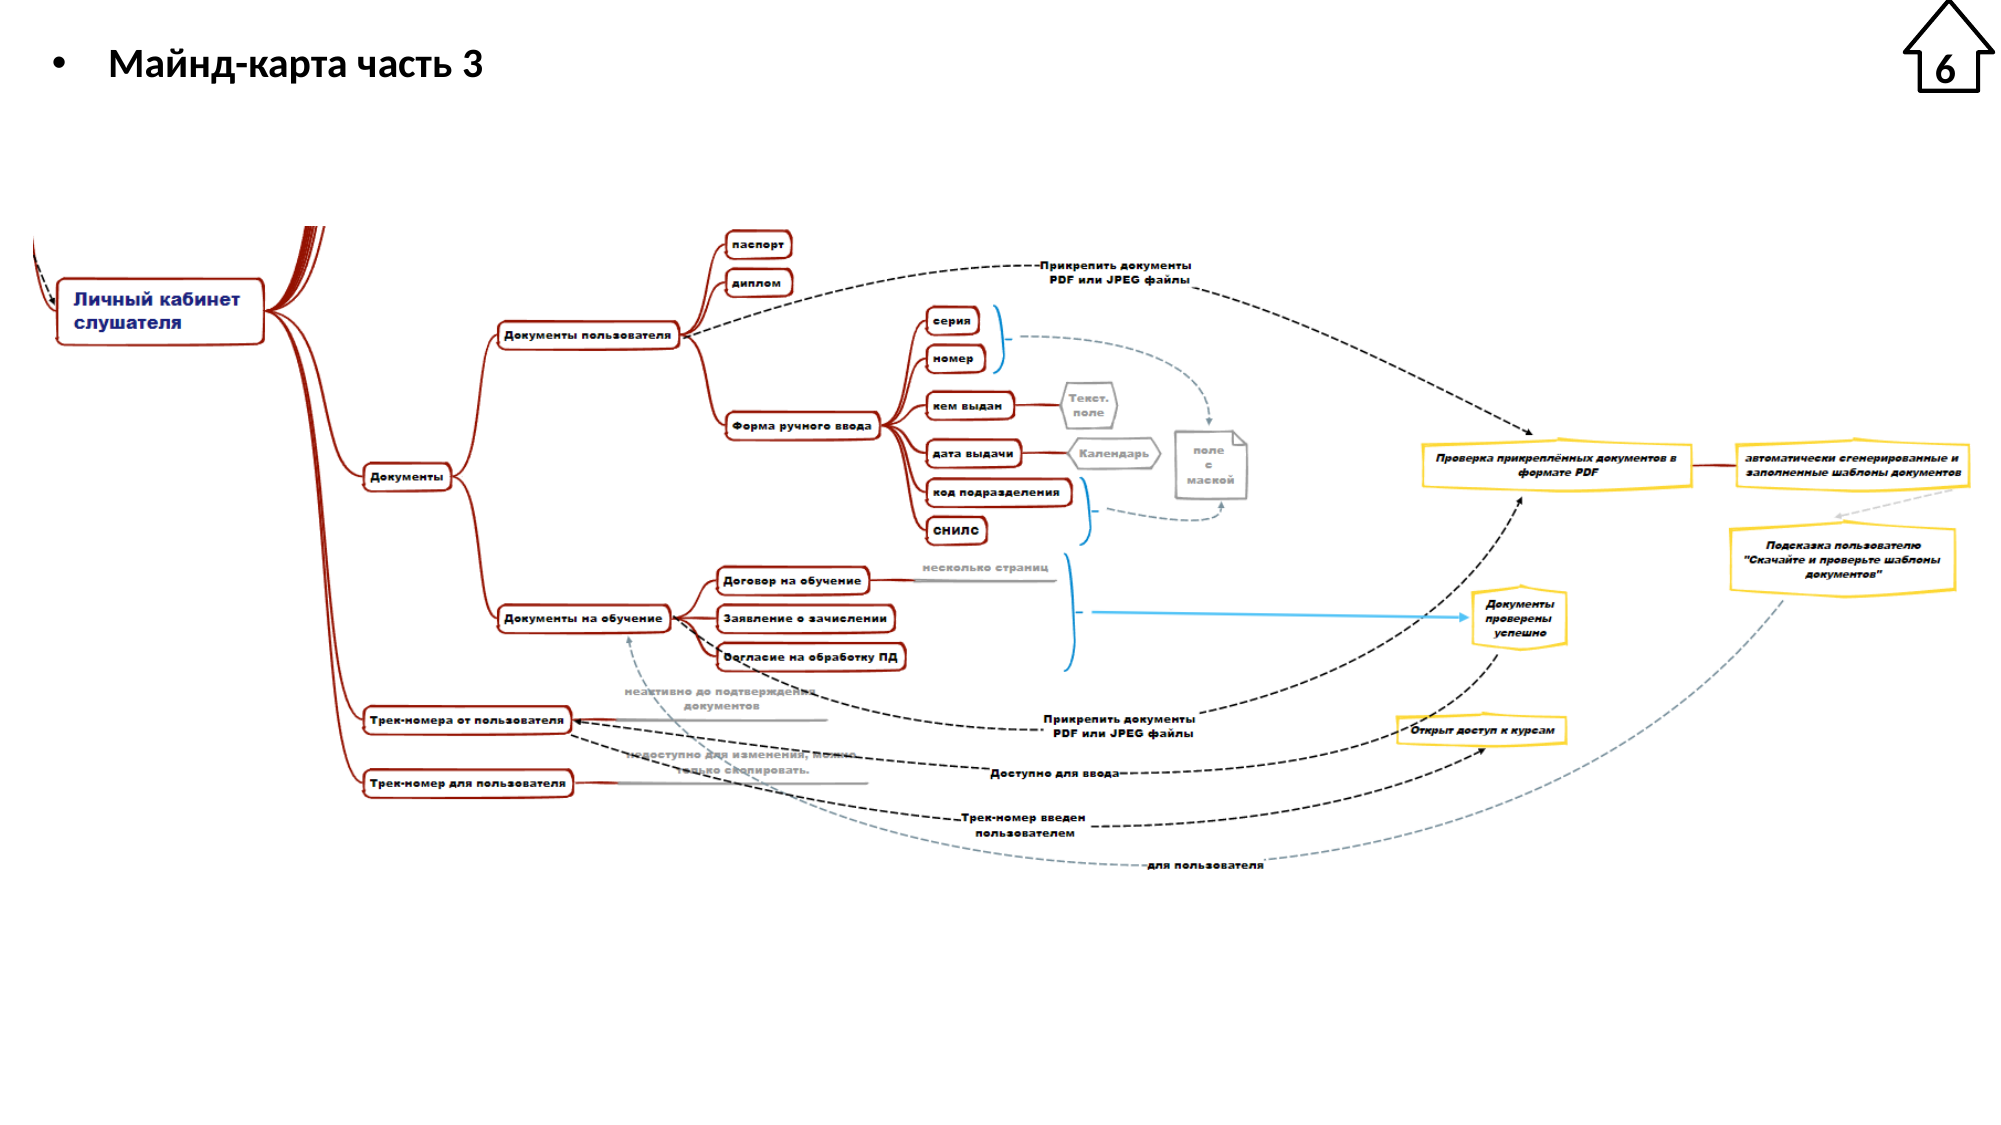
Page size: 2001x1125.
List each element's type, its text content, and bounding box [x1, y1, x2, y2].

list Майнд-карта часть 3 [18, 34, 1985, 1097]
picture [33, 226, 1983, 881]
text_box [1902, 0, 1996, 93]
text_box 6 [1919, 34, 2000, 100]
